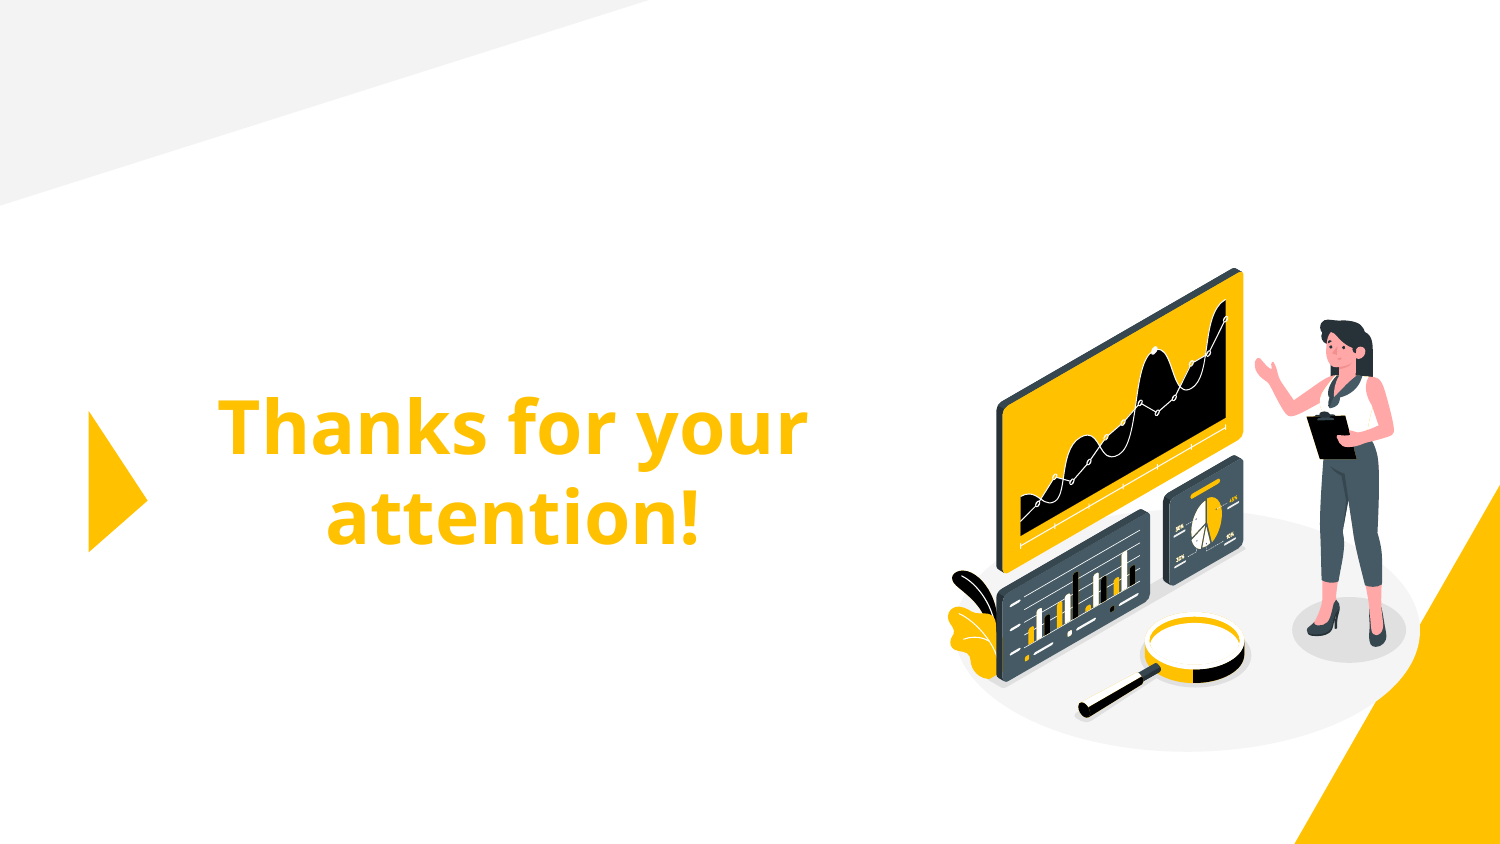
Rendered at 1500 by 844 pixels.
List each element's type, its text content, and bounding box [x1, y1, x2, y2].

title Thanks for your attention! [80, 364, 941, 598]
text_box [946, 267, 1421, 753]
